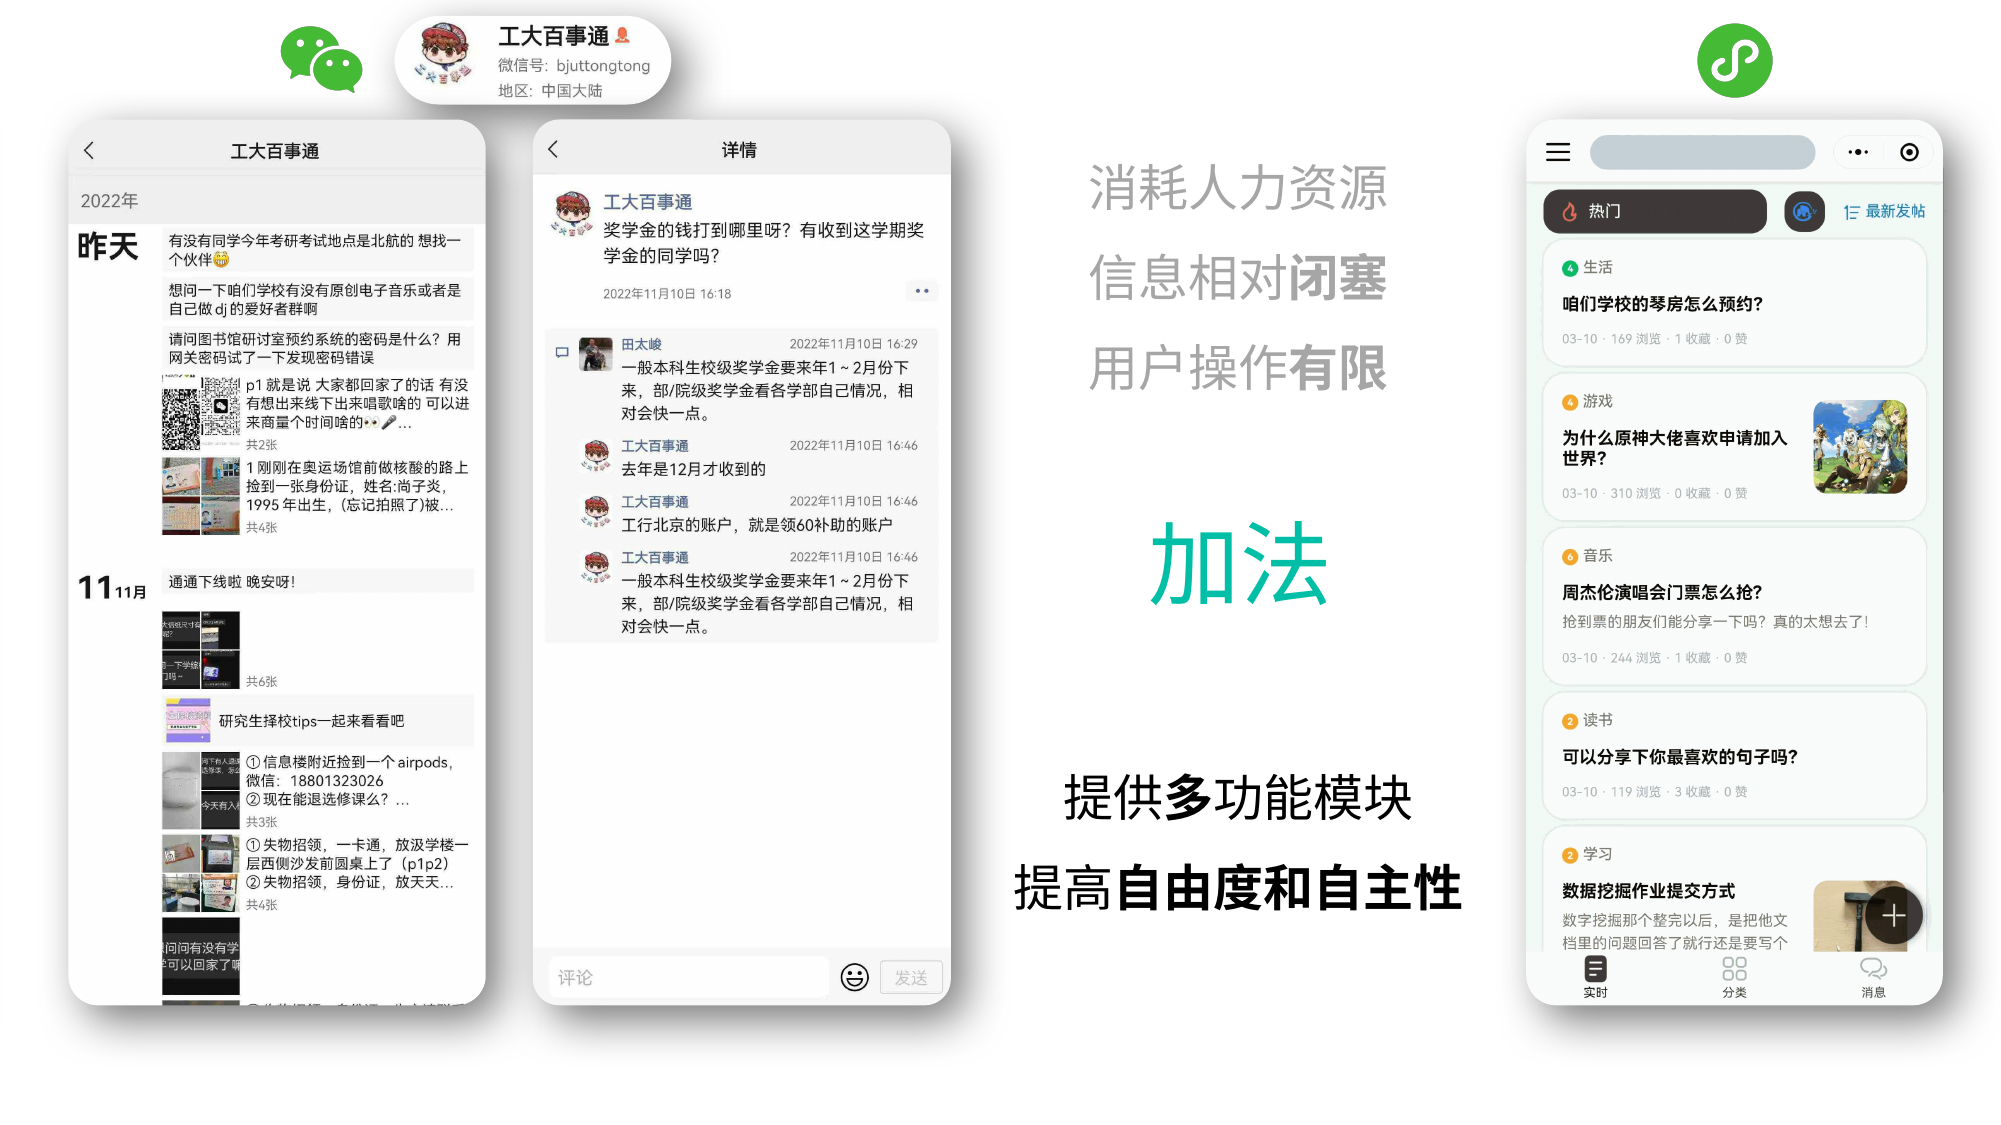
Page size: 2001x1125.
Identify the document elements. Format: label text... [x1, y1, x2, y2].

picture [1690, 16, 1780, 105]
picture [276, 15, 366, 105]
text_box 消耗人力资源 信息相对闭塞 用户操作有限 [1073, 119, 1404, 405]
text_box 提供多功能模块 提高自由度和自主性 [998, 728, 1479, 924]
picture [1526, 119, 1948, 1006]
picture [68, 119, 486, 1006]
picture [532, 119, 951, 1006]
text_box 加法 [1134, 499, 1348, 624]
picture [394, 15, 672, 105]
